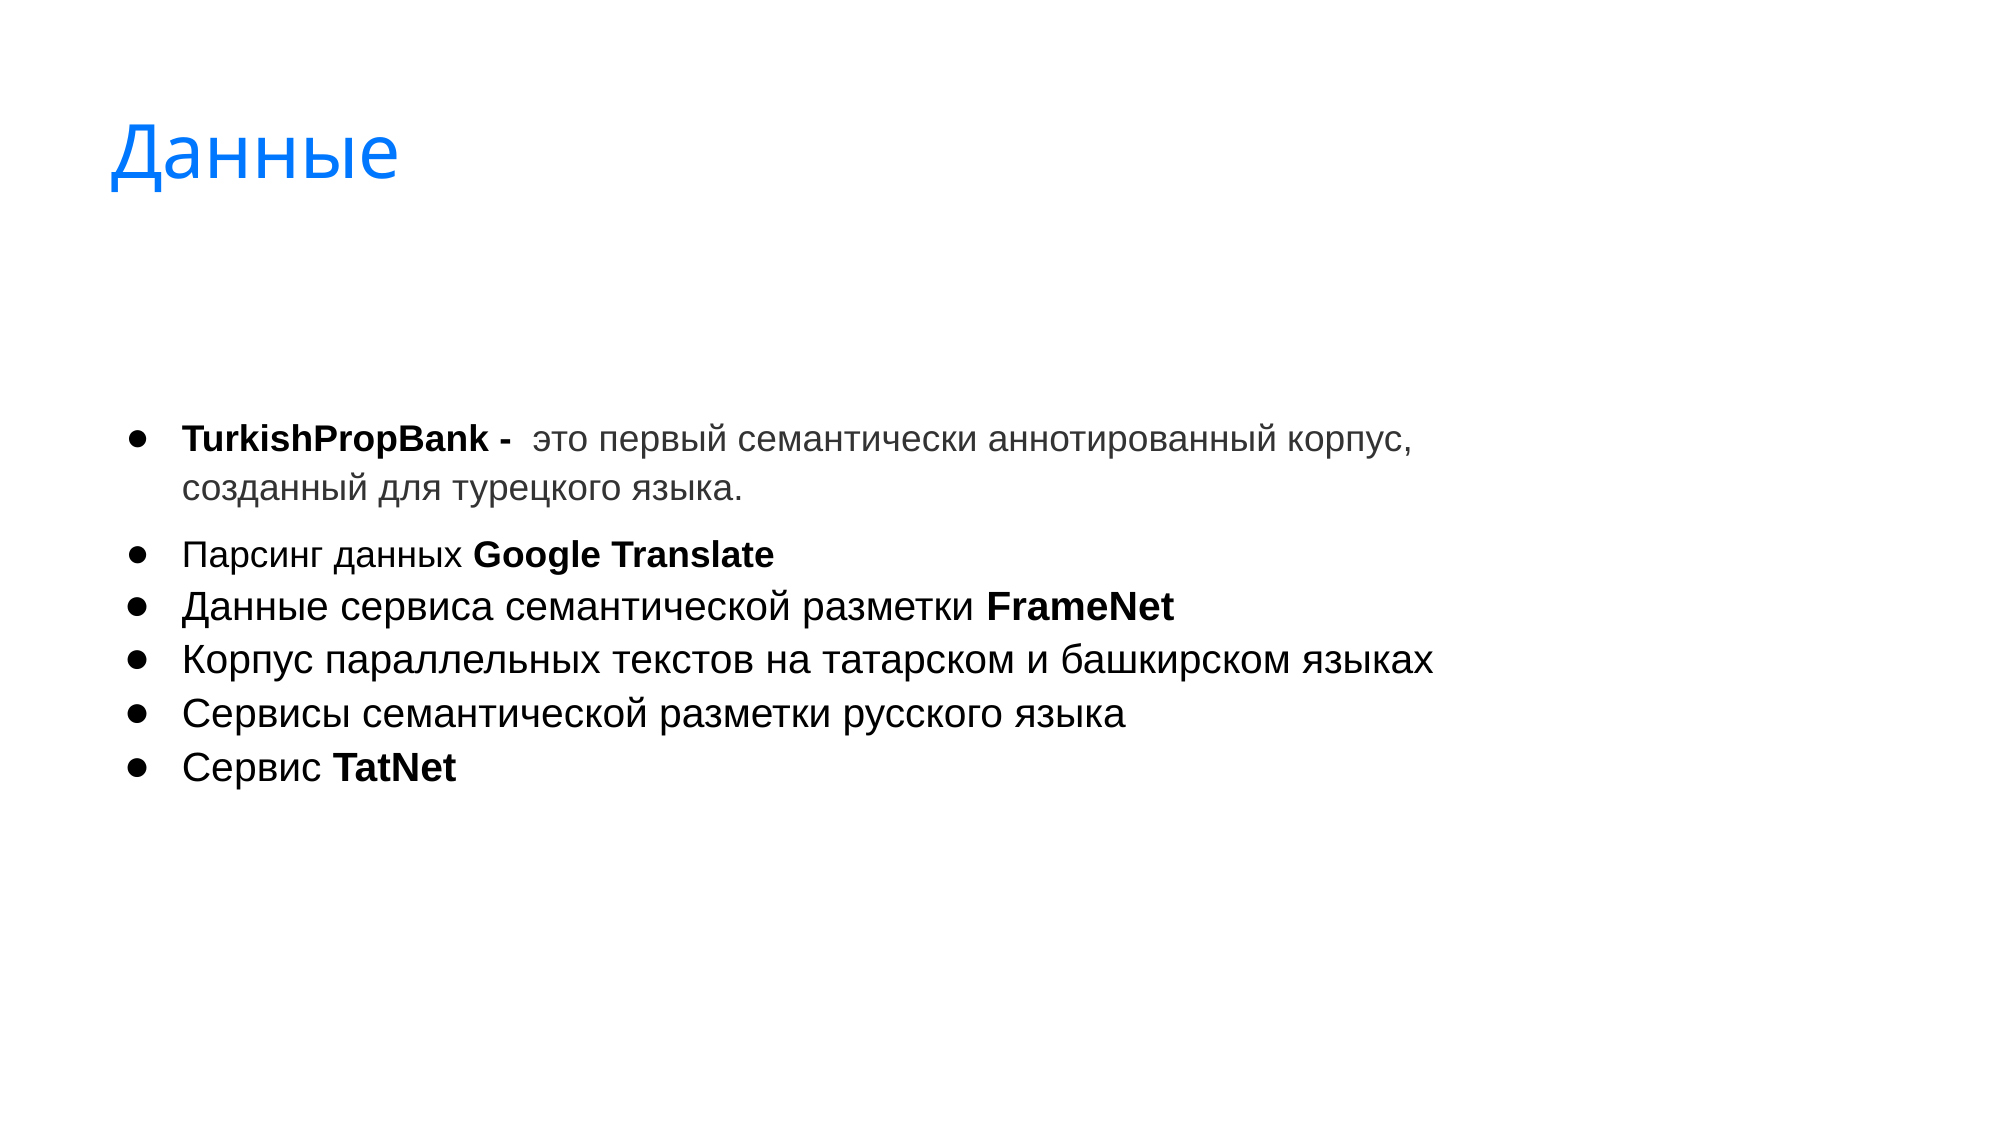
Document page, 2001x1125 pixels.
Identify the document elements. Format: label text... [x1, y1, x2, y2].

list TurkishPropBank - это первый семантически аннотированный корпус, созданный для турецкого языка. Парсинг данных Google Translate Данные сервиса семантической разметки FrameNet Корпус параллельных текстов на татарском и башкирском языках Сервисы семантической разметки русского языка Сервис TatNet [109, 409, 1443, 847]
title Данные [111, 113, 664, 377]
